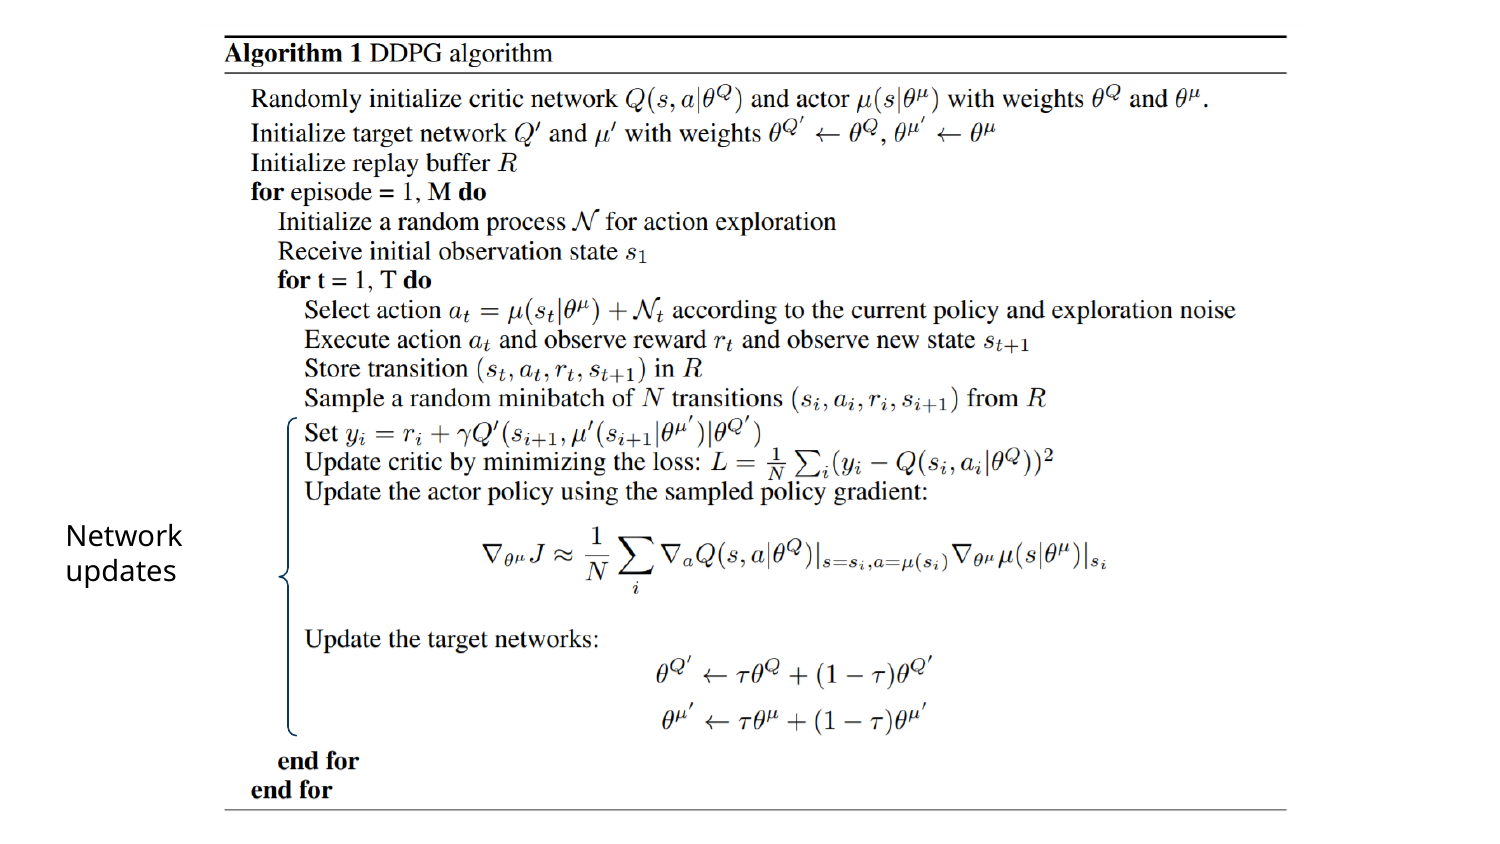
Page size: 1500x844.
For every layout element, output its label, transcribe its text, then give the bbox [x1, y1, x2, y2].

text_box Network updates [50, 502, 192, 603]
picture [197, 24, 1303, 819]
